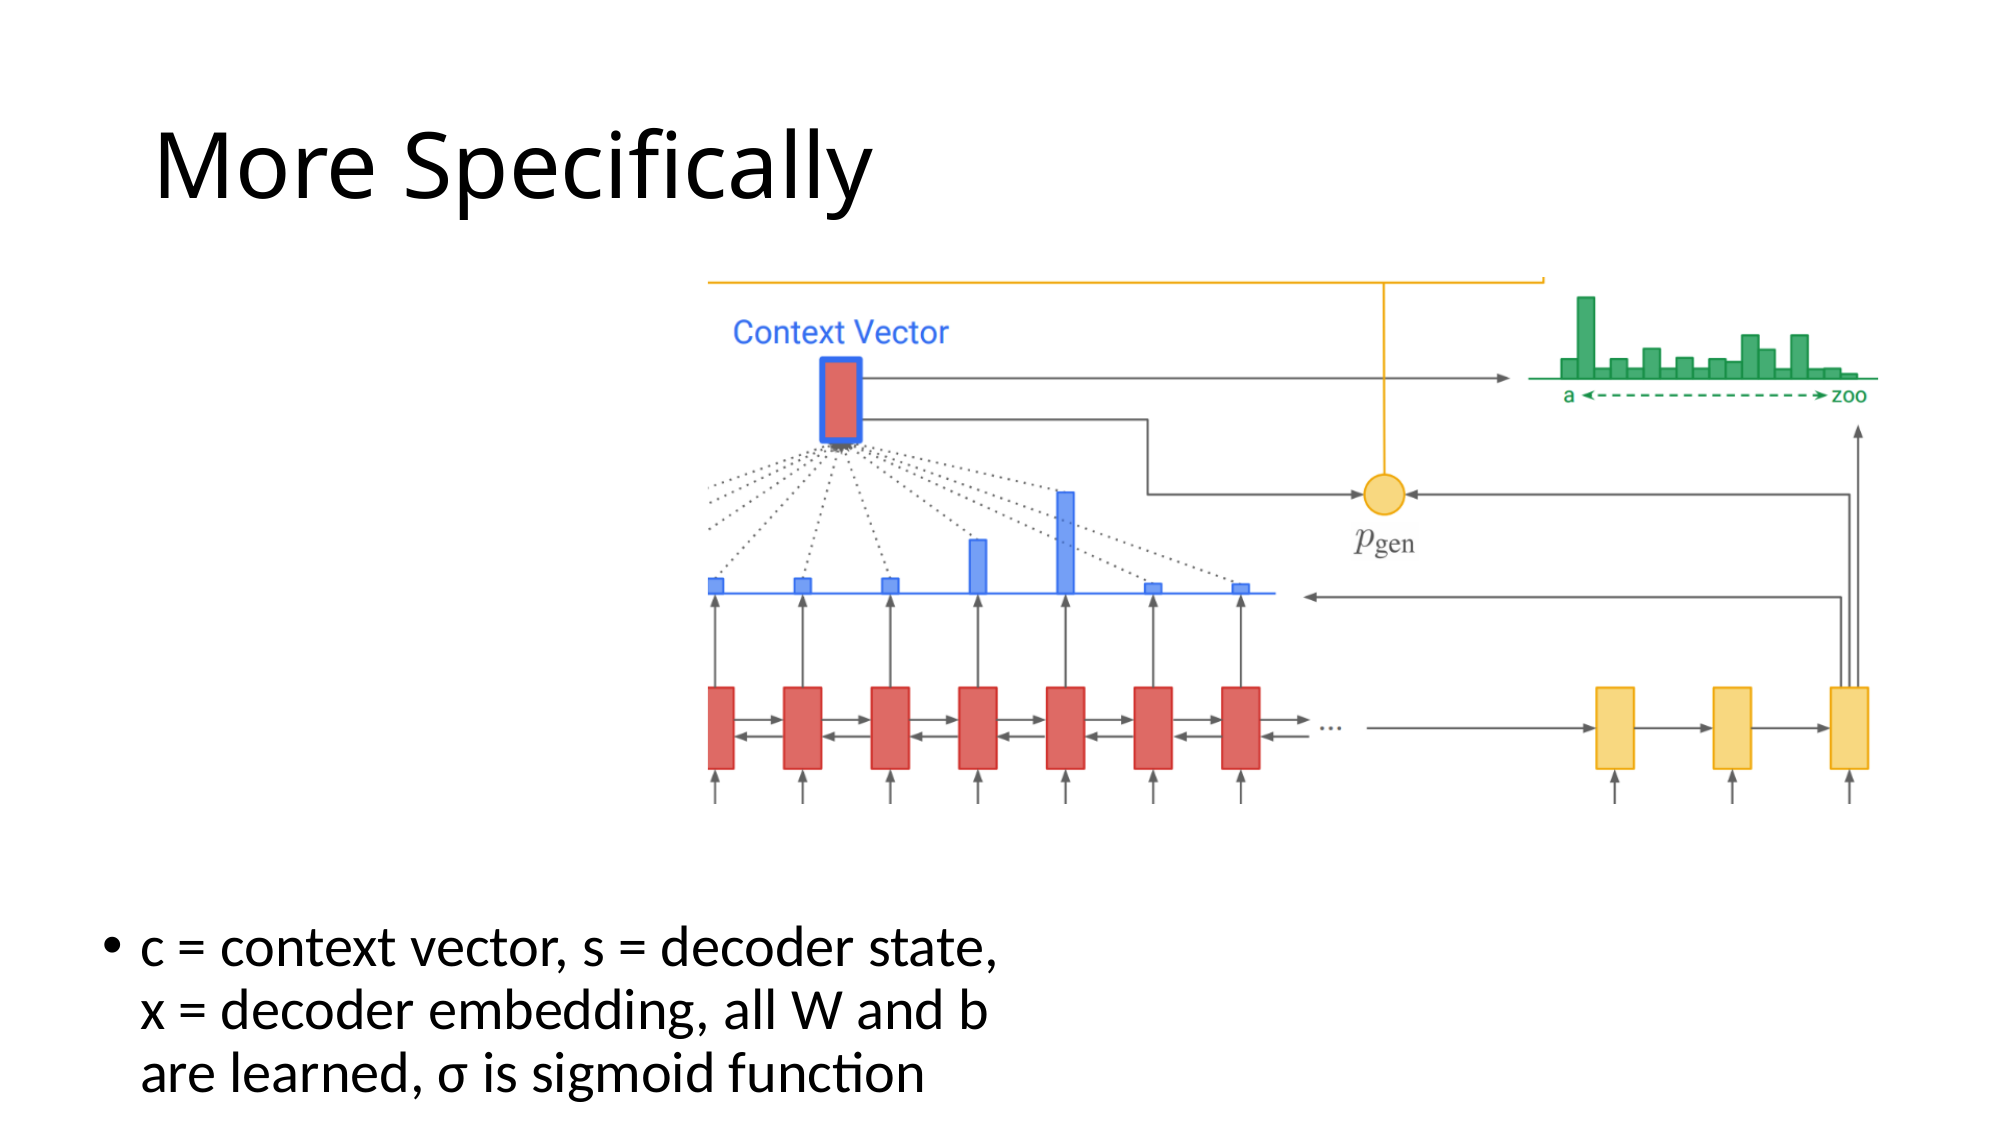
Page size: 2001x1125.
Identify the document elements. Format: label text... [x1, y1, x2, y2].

picture [707, 277, 1879, 804]
title More Specifically [137, 59, 1863, 278]
